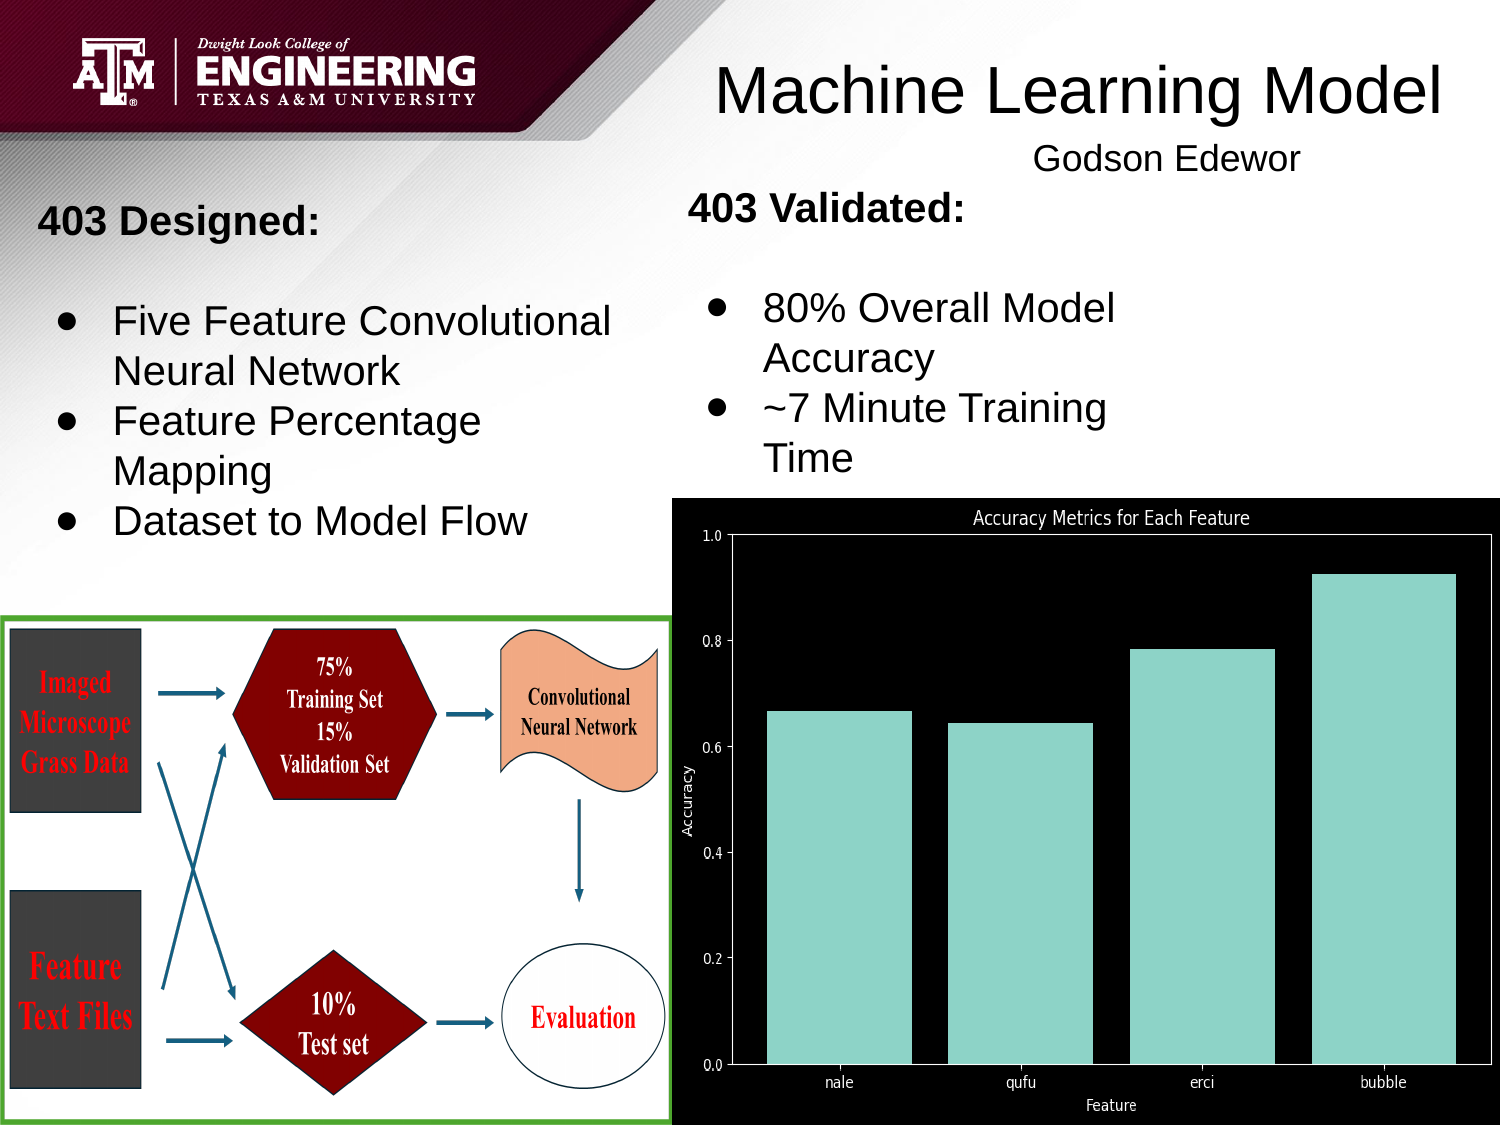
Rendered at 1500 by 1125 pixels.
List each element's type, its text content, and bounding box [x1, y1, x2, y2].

text_box 403 Validated: 80% Overall Model Accuracy ~7 Minute Training Time [672, 165, 1193, 496]
picture [0, 0, 1500, 1125]
text_box 403 Designed: Five Feature Convolutional Neural Network Feature Percentage Mapping Dataset to Model Flow [22, 178, 657, 559]
title Godson Edewor [906, 117, 1427, 197]
title Machine Learning Model [684, 21, 1475, 153]
